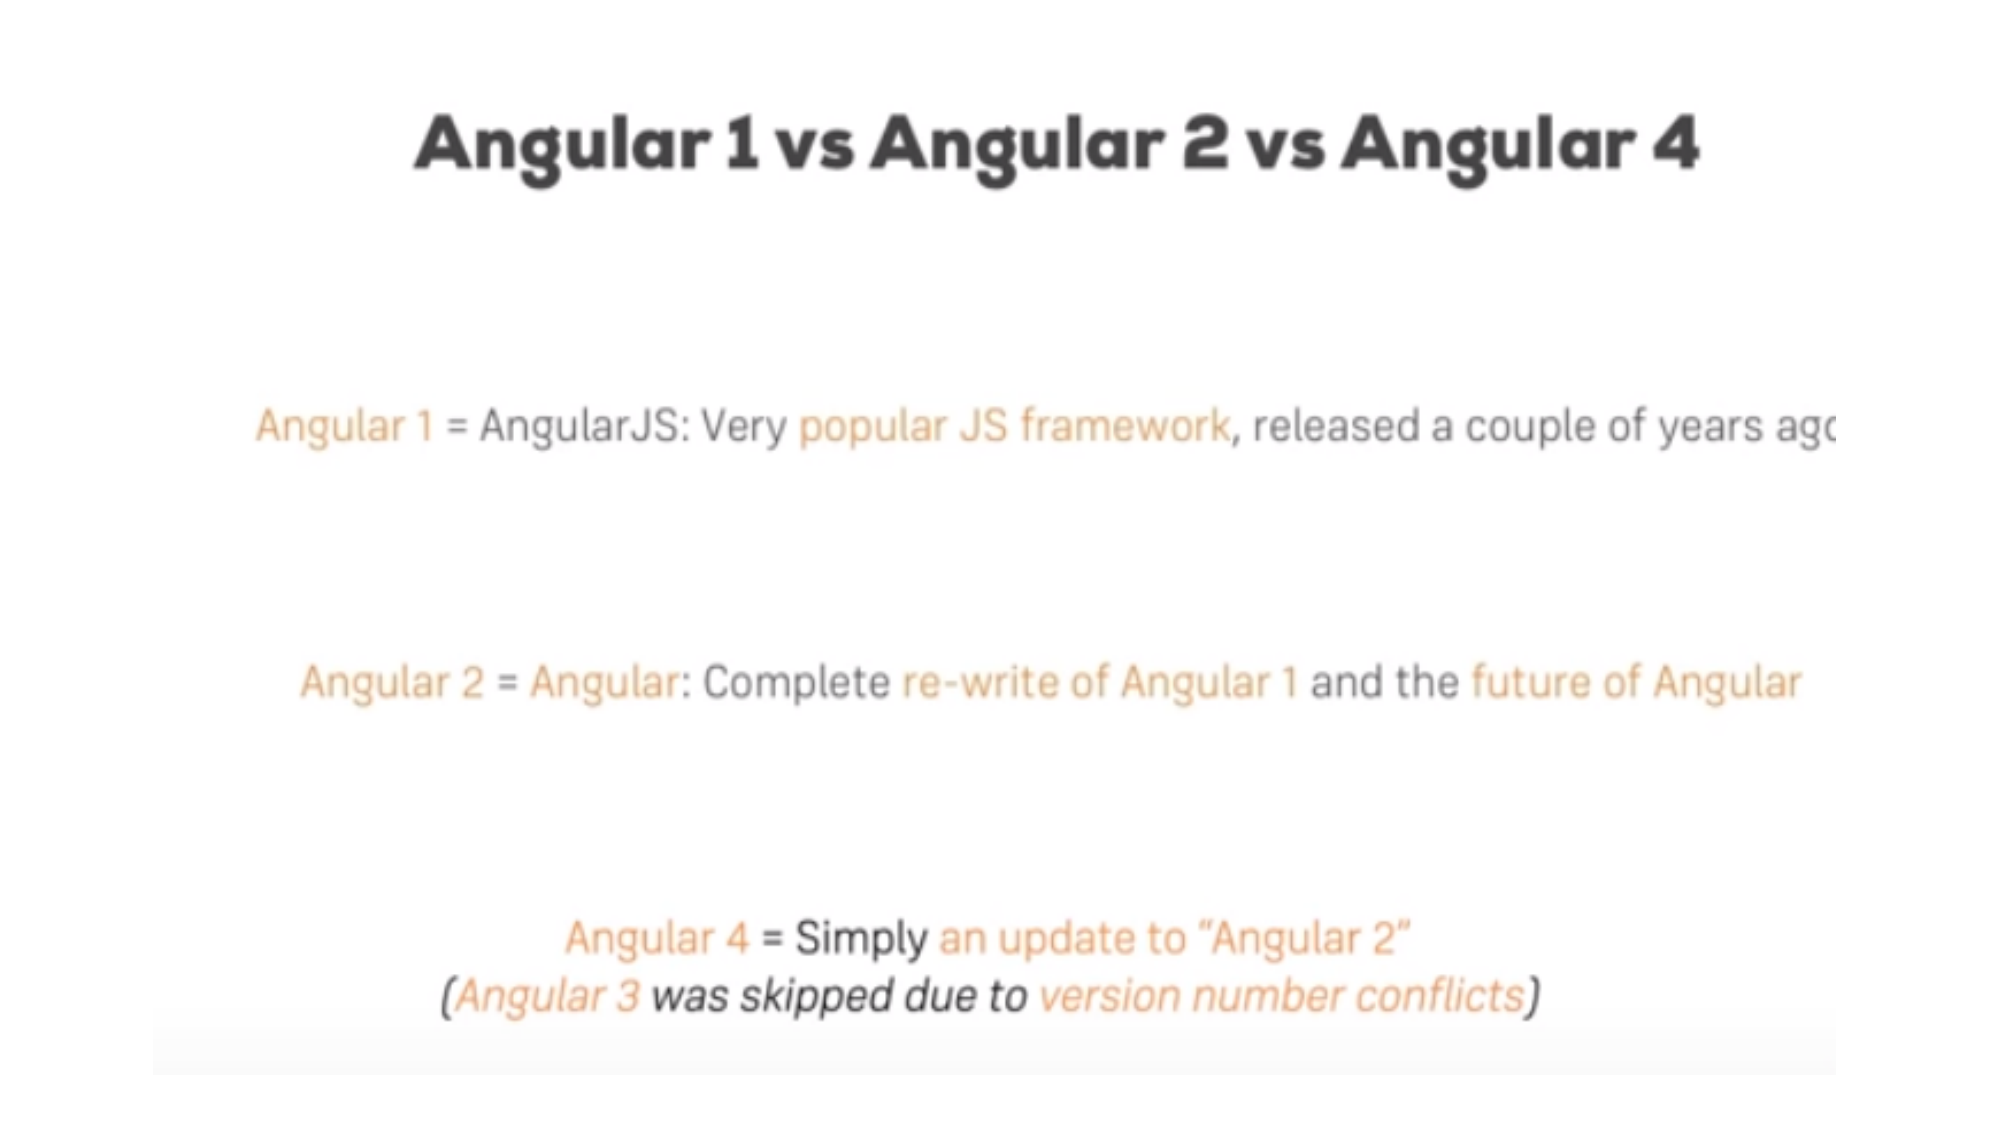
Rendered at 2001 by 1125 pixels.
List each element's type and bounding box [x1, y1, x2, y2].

list [153, 48, 1836, 1075]
